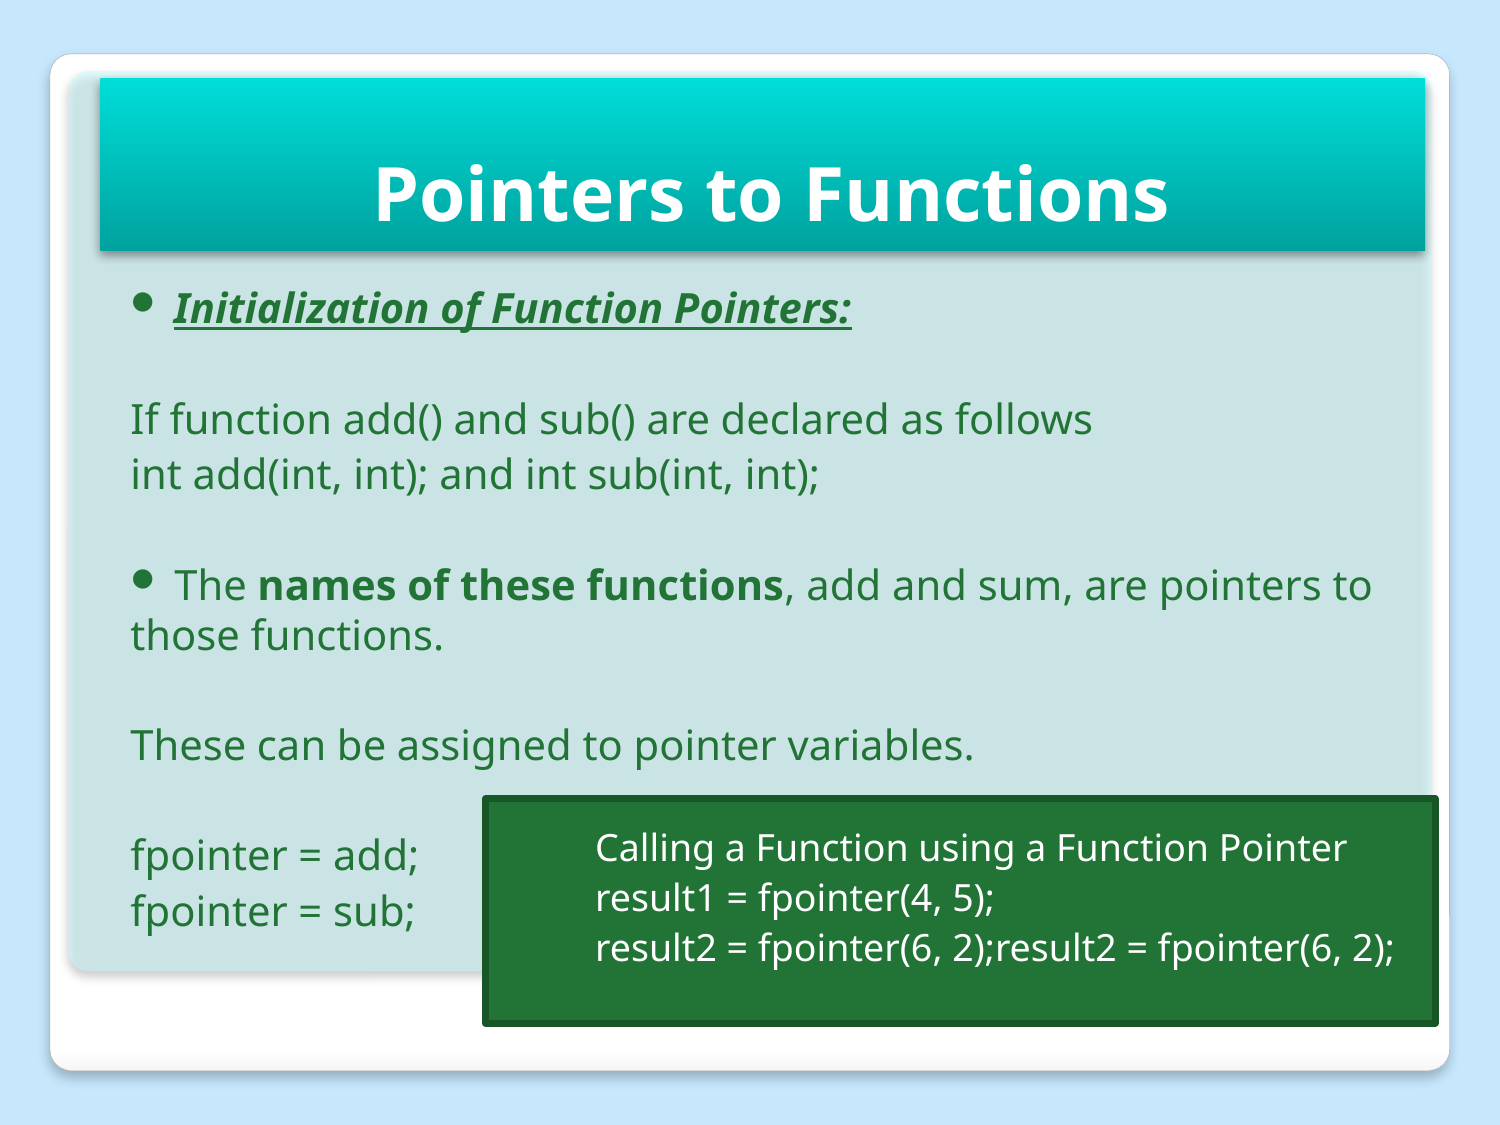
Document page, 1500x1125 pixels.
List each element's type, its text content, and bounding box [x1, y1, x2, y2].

text_box Calling a Function using a Function Pointer result1 = fpointer(4, 5); result2 = fpointer(6, 2);result2 = fpointer(6, 2); [580, 816, 1411, 1022]
text_box Pointers to Functions [100, 71, 1443, 245]
list Initialization of Function Pointers: If function add() and sub() are declared as follows int add(int, int); and int sub(int, int); The names of these functions, add and sum, are pointers to those functions. These can be assigned to pointer variables. fpointer = add; fpointer = sub; [100, 266, 1444, 955]
text_box [482, 795, 1439, 1027]
